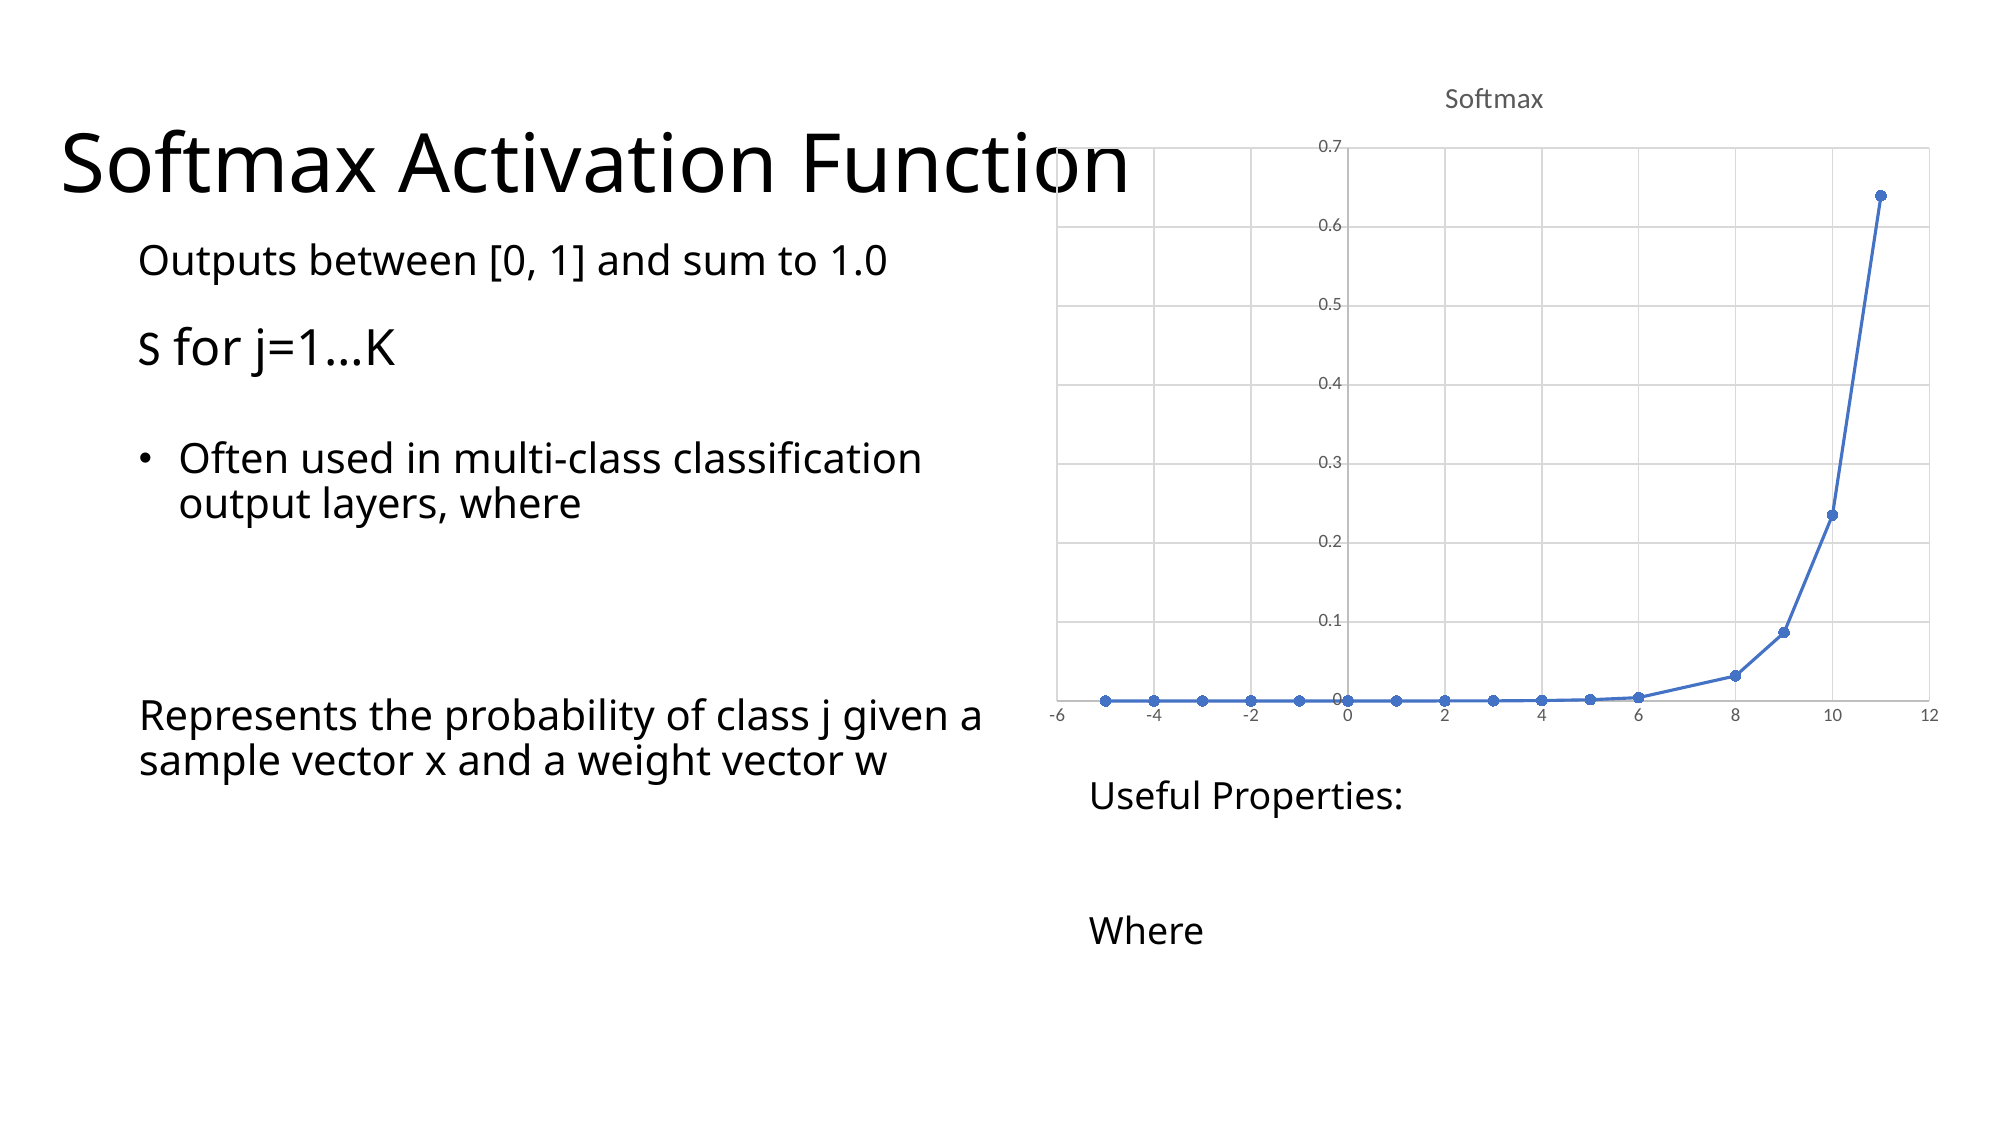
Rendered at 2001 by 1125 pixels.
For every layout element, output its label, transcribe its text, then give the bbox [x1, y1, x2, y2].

chart [1030, 56, 1958, 740]
text_box Softmax Activation Function [45, 119, 1030, 232]
